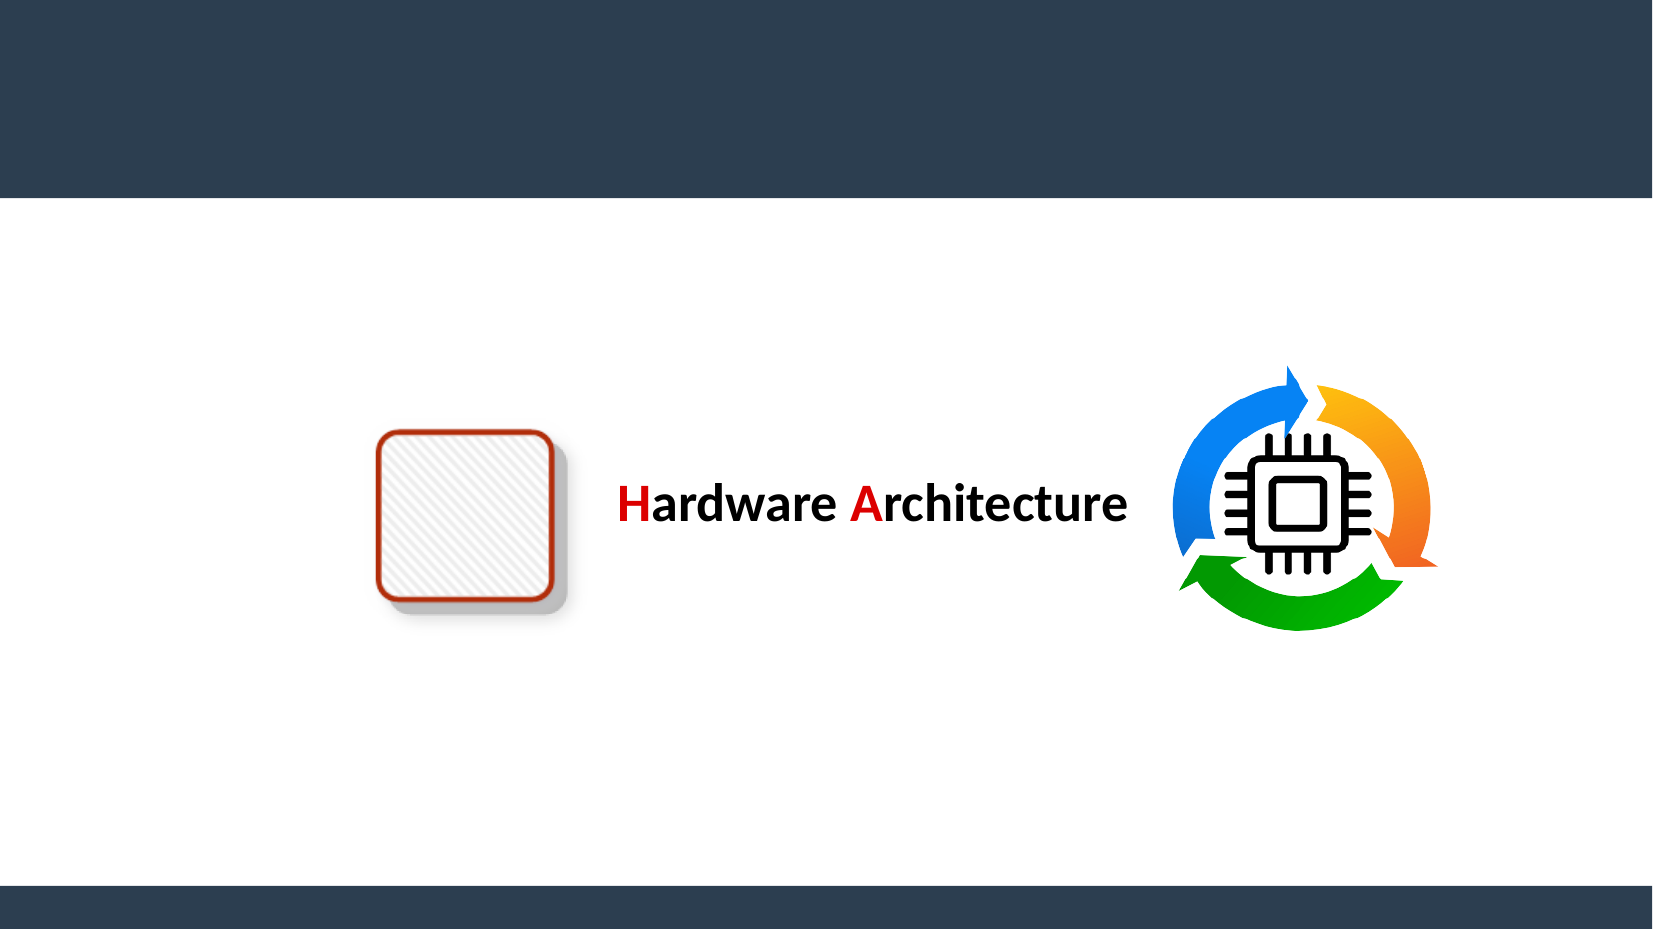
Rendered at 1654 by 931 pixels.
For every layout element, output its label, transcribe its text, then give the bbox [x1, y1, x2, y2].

picture [1158, 359, 1441, 638]
picture [354, 407, 588, 638]
text_box Hardware Architecture [354, 460, 1417, 695]
